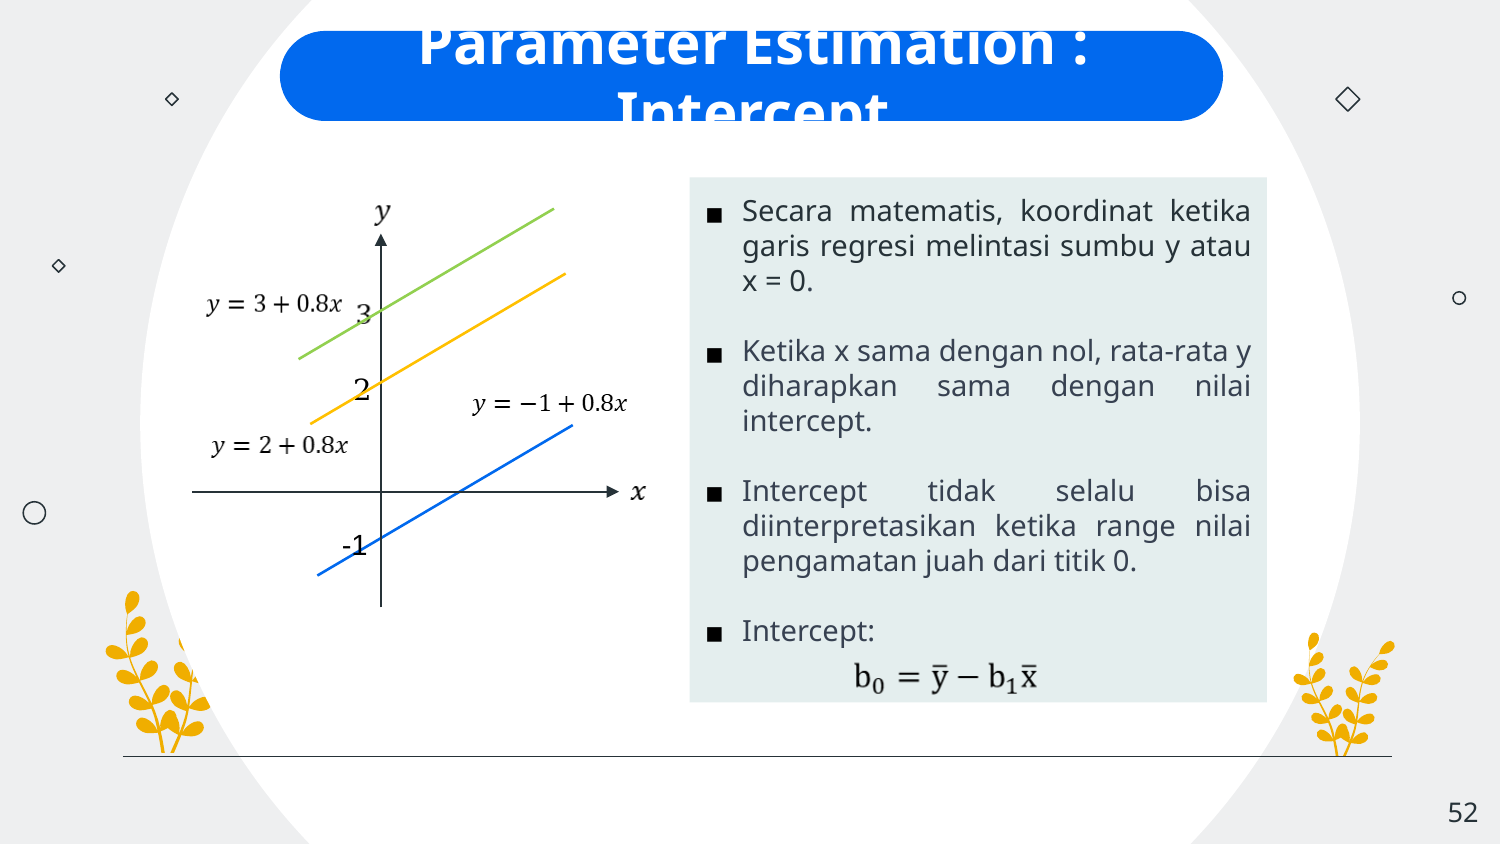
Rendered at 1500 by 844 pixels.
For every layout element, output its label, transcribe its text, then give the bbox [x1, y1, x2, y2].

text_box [184, 191, 652, 608]
text_box [302, 30, 1201, 37]
text_box [730, 646, 1161, 703]
text_box [304, 116, 1199, 121]
slide_number ‹#› [1403, 780, 1494, 844]
text_box Secara matematis, koordinat ketika garis regresi melintasi sumbu y atau x = 0. Ketika x sama dengan nol, rata-rata y diharapkan sama dengan nilai intercept. Intercept tidak selalu bisa diinterpretasikan ketika range nilai pengamatan juah dari titik 0. Intercept: [689, 177, 1267, 703]
title Parameter Estimation : Intercept [282, 37, 1224, 116]
